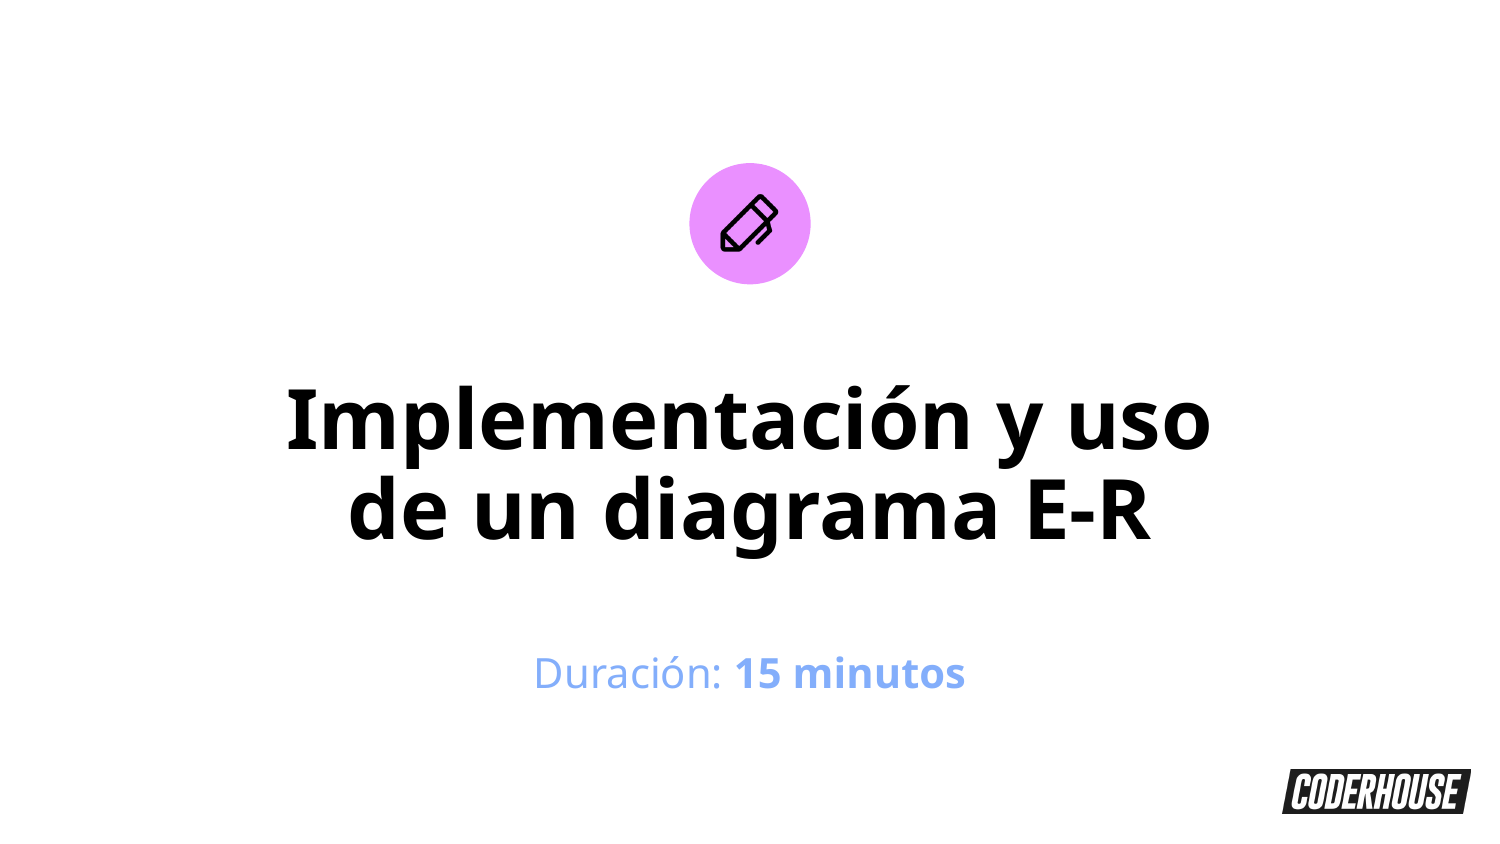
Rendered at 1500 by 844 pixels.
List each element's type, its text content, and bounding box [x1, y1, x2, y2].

text_box Duración: 15 minutos [161, 631, 1339, 712]
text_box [689, 162, 811, 285]
picture [1281, 769, 1471, 814]
text_box Implementación y uso de un diagrama E-R [239, 362, 1261, 573]
